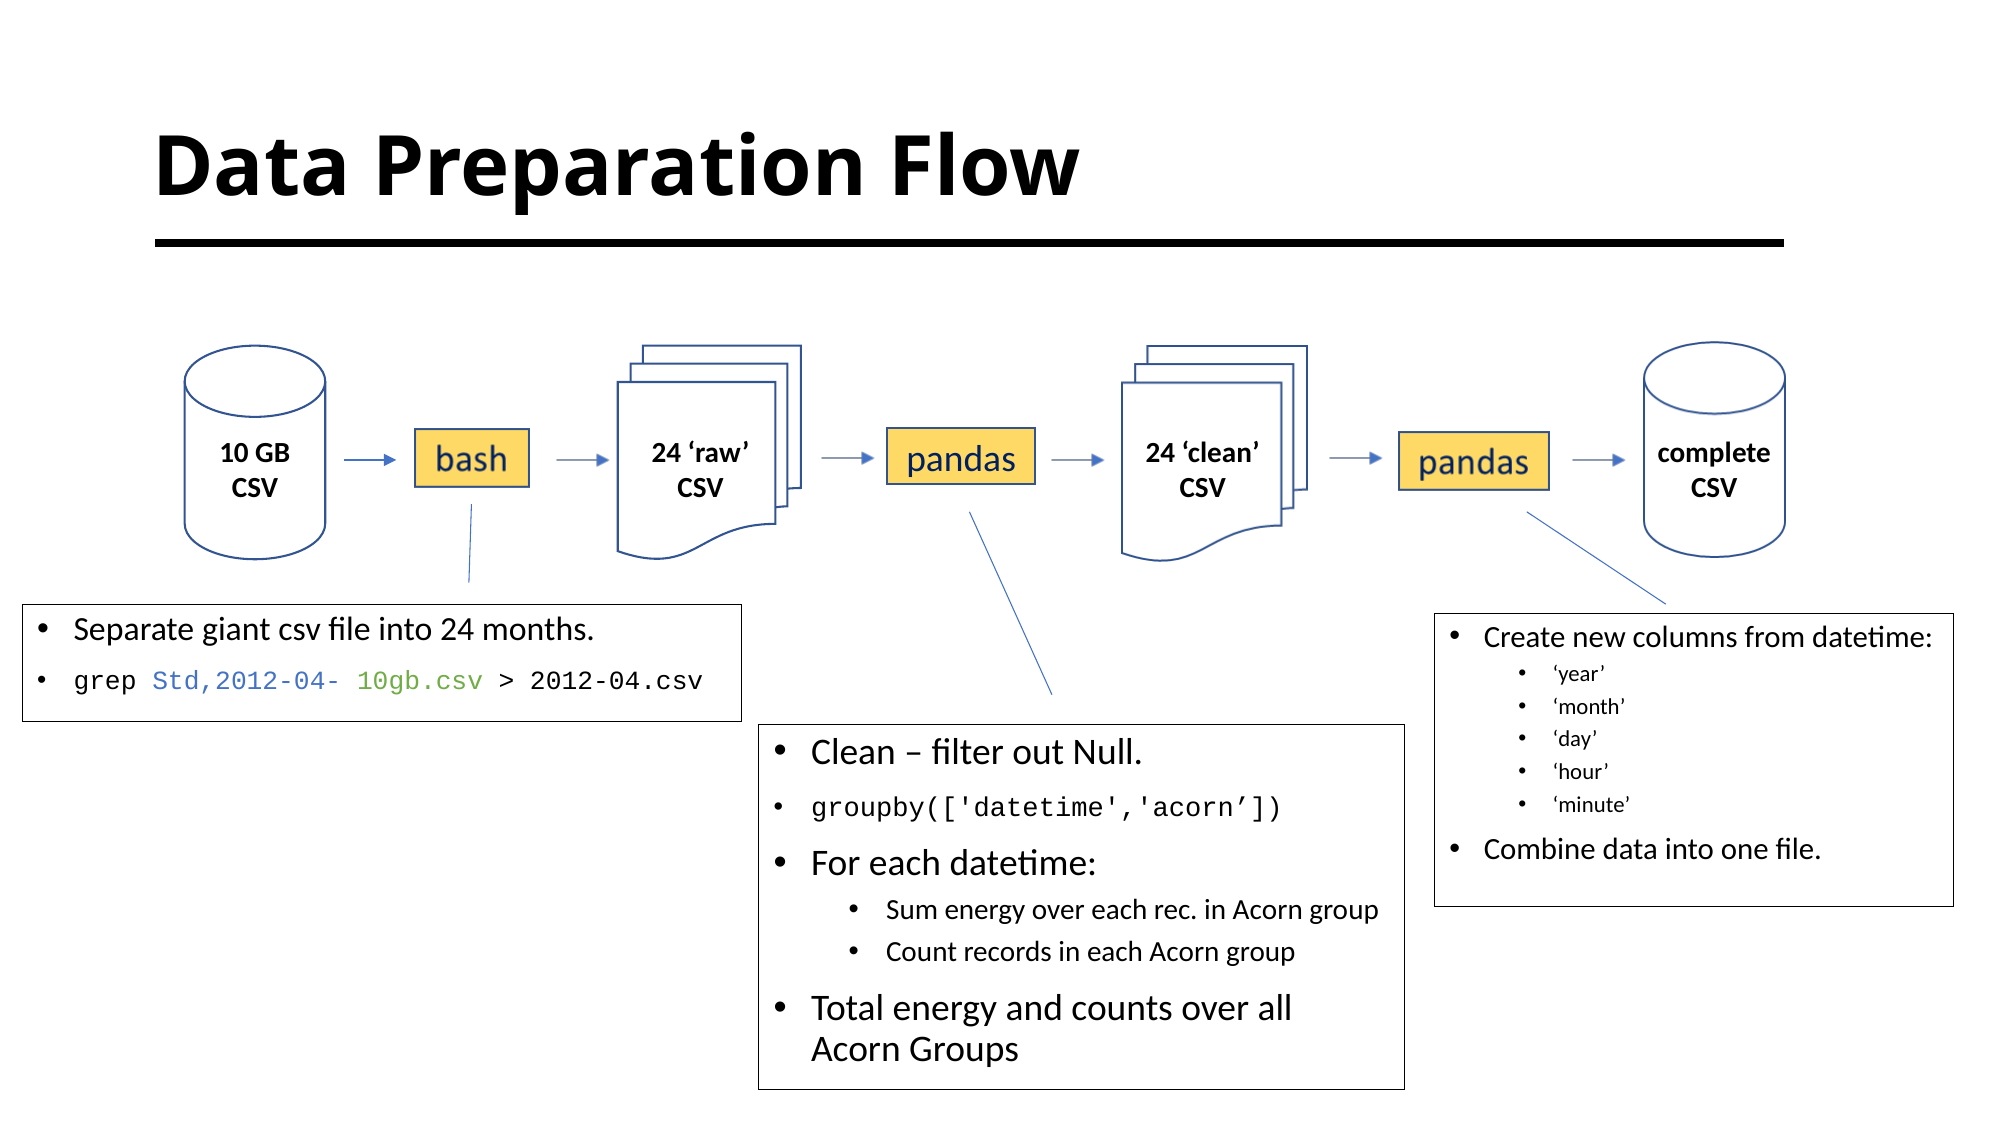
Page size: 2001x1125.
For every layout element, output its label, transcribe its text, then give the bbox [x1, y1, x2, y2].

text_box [468, 504, 472, 583]
list Clean – filter out Null. groupby(['datetime','acorn’]) For each datetime: Sum energy over each rec. in Acorn group Count records in each Acorn group Total energy and counts over all Acorn Groups [758, 724, 1405, 1090]
title Data Preparation Flow [137, 59, 1863, 278]
text_box Create new columns from datetime: ‘year’ ‘month’ ‘day’ ‘hour’ ‘minute’ Combine data into one file. [1434, 613, 1954, 907]
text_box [1526, 511, 1666, 605]
text_box Separate giant csv file into 24 months. grep Std,2012-04- 10gb.csv > 2012-04.csv [22, 604, 742, 722]
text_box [184, 341, 1790, 562]
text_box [969, 511, 1052, 695]
